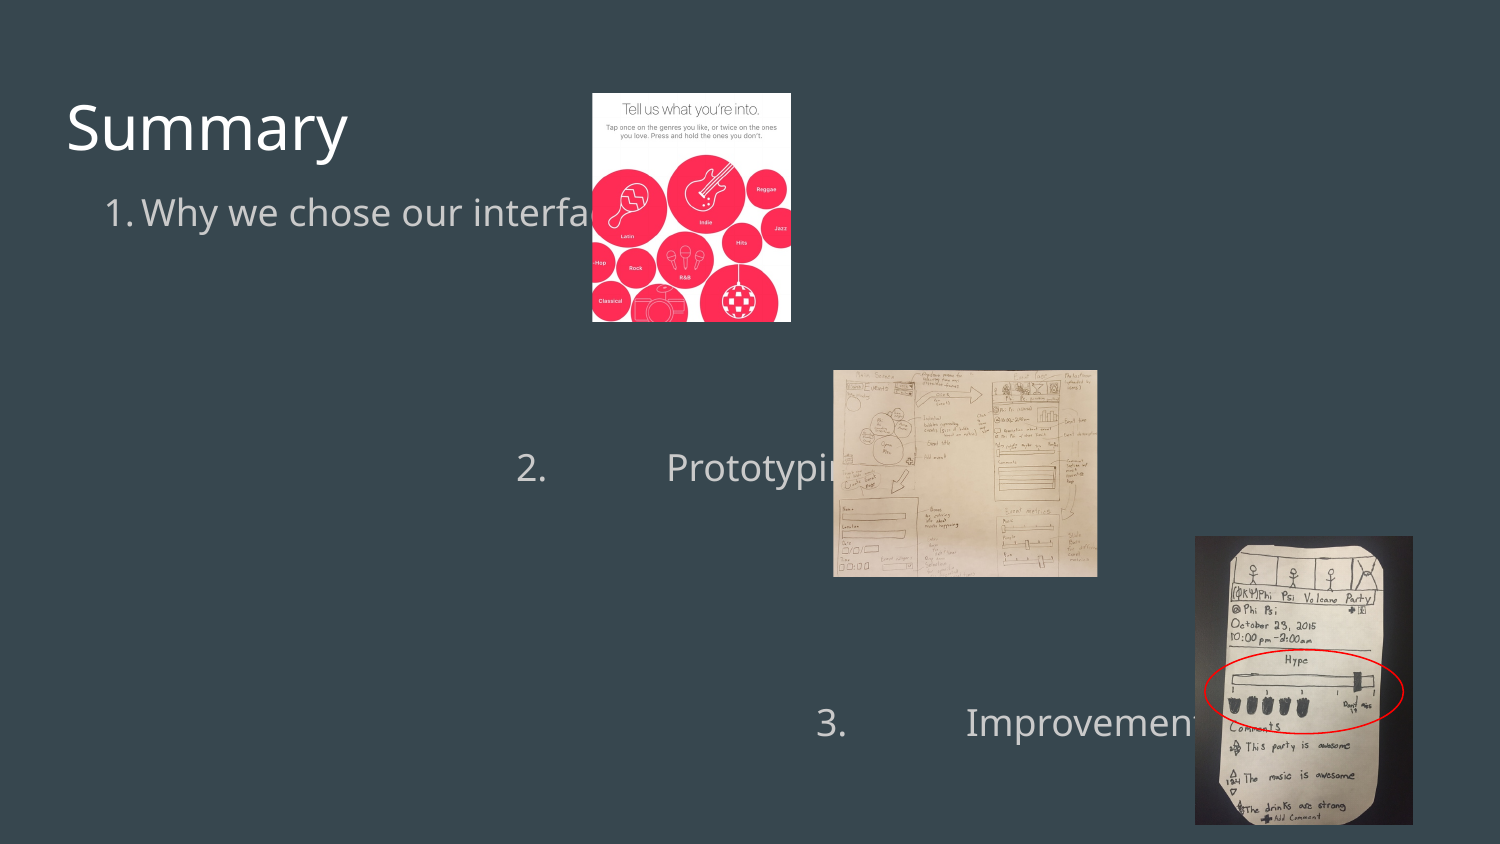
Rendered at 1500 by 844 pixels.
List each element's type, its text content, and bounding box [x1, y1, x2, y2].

list Why we chose our interface 2. Prototyping 3. Improvements [51, 166, 1449, 728]
picture [833, 370, 1098, 577]
picture [591, 92, 792, 322]
picture [1195, 535, 1413, 826]
title Summary [51, 72, 1449, 166]
